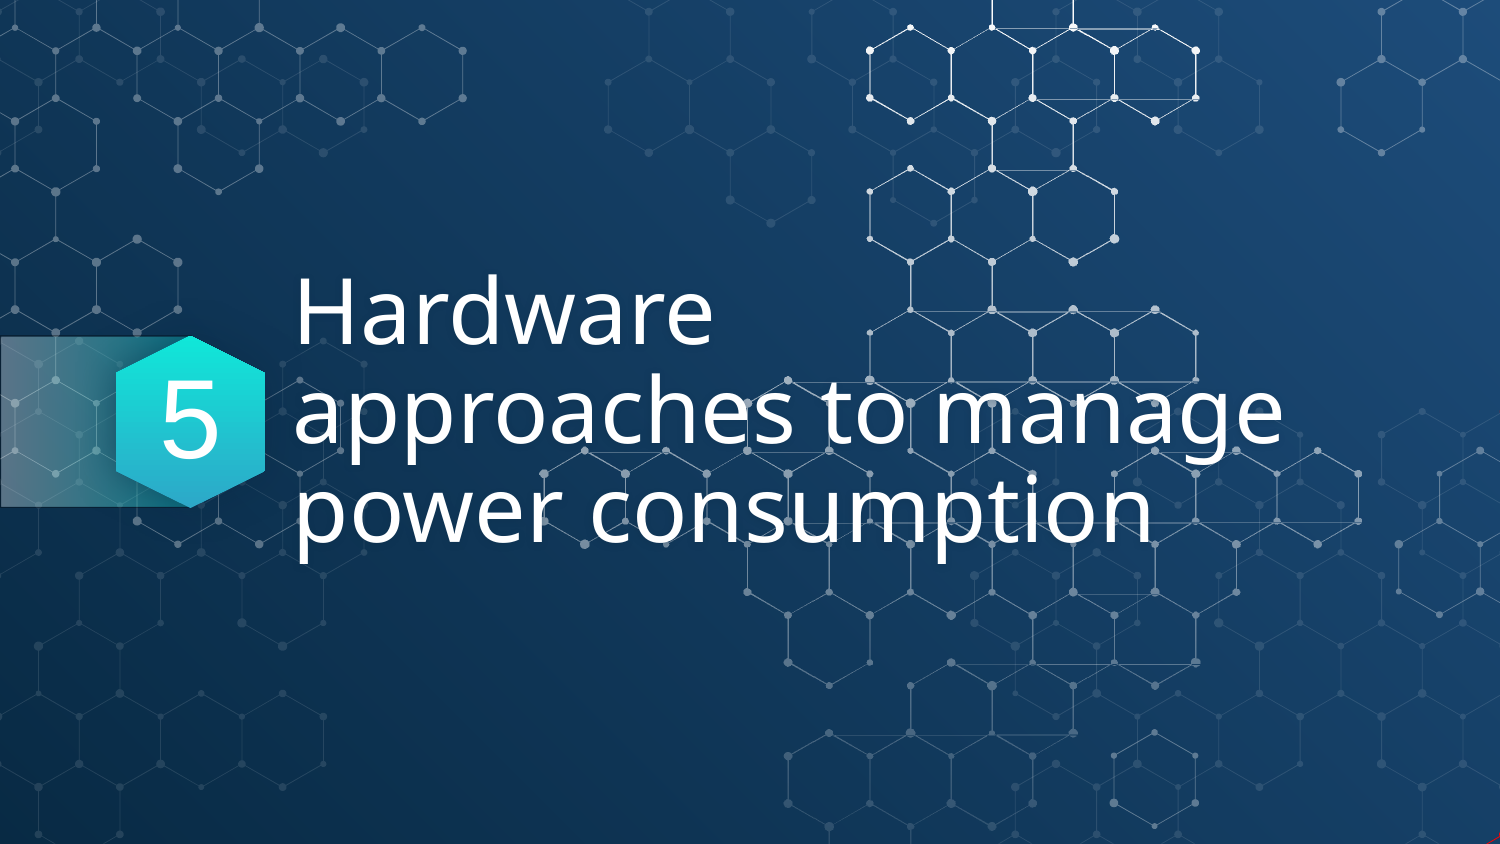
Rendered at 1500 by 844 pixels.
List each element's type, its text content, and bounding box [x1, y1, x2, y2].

title Hardware approaches to manage power consumption [292, 572, 1462, 673]
text_box 5 [144, 338, 254, 489]
